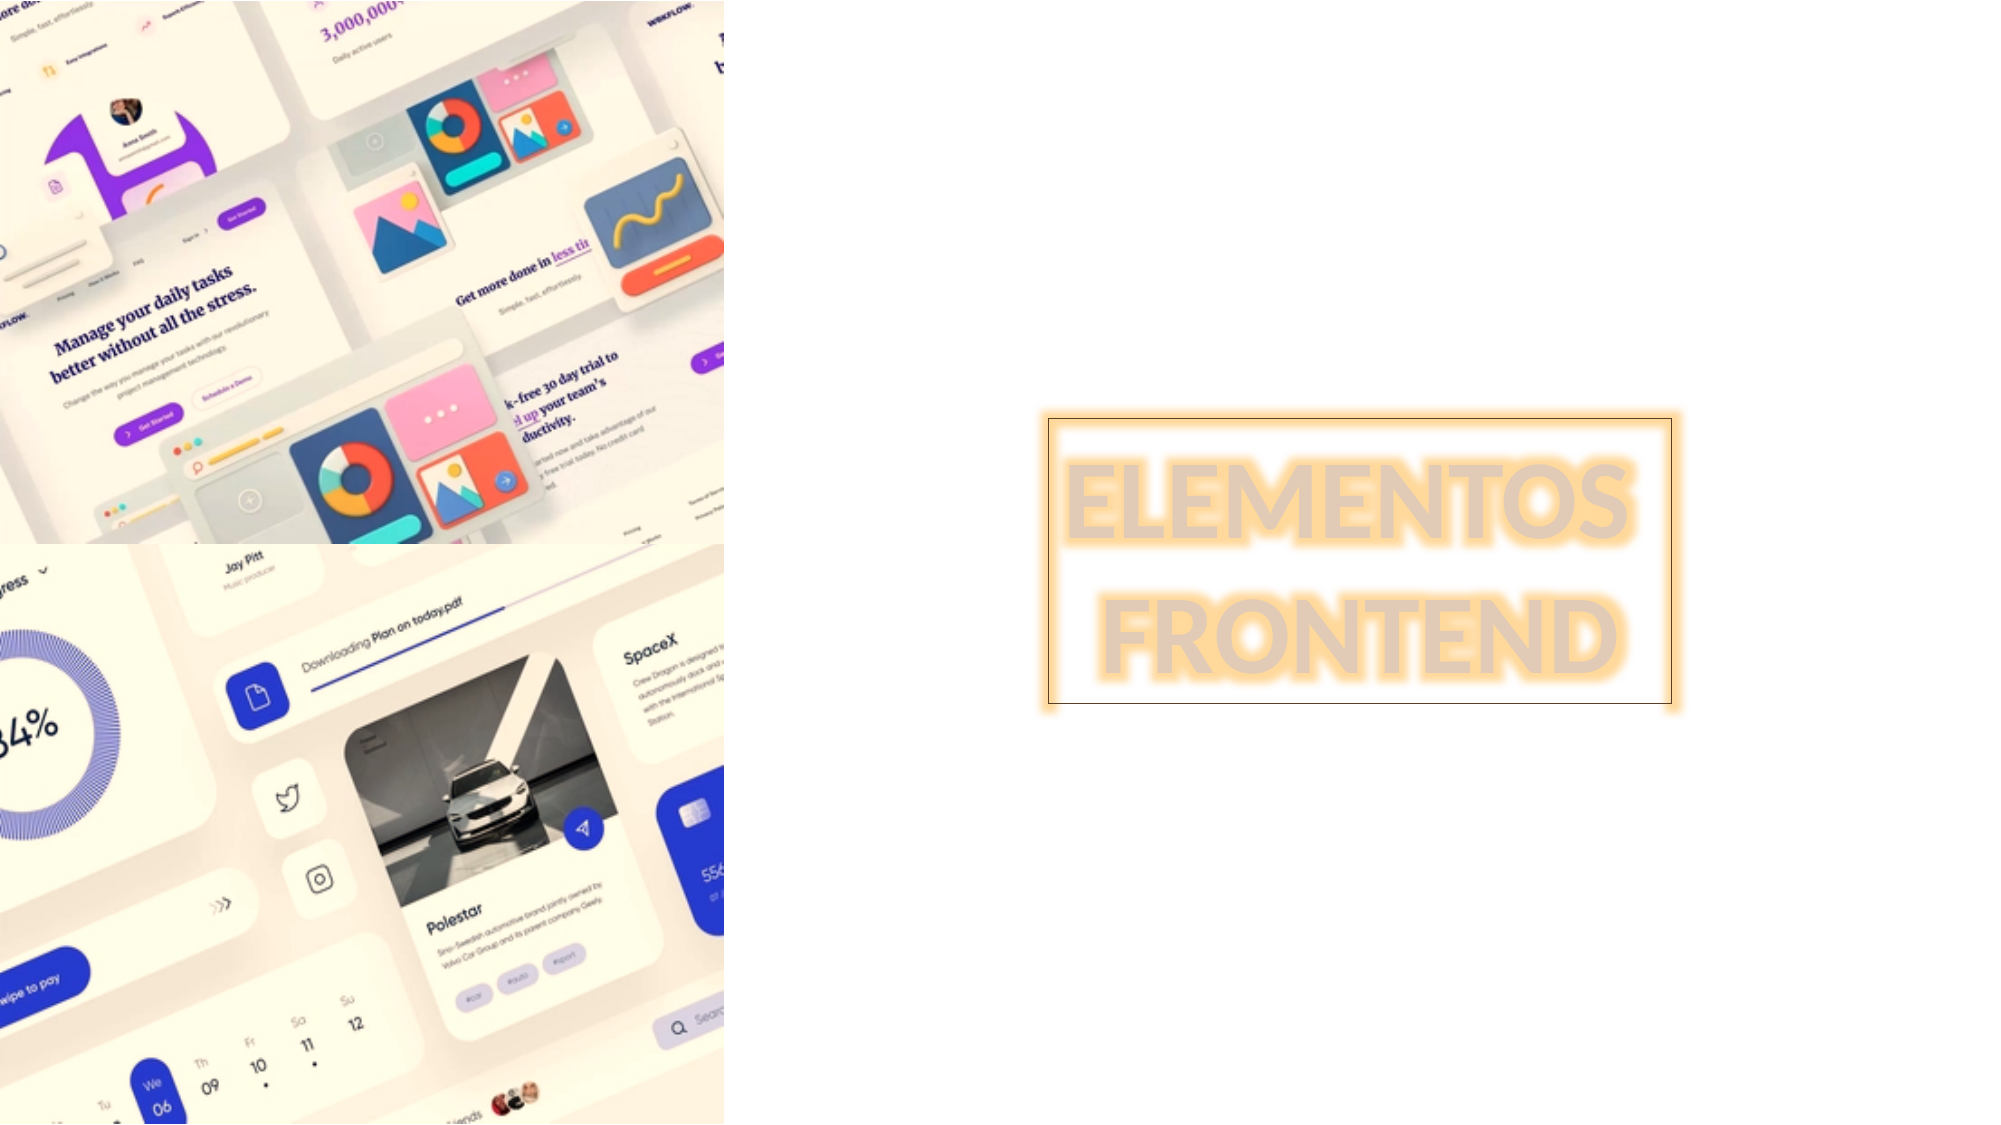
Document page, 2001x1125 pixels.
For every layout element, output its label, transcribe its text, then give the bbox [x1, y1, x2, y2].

text_box ELEMENTOS FRONTEND [1048, 418, 1672, 704]
picture [0, 1, 724, 1124]
